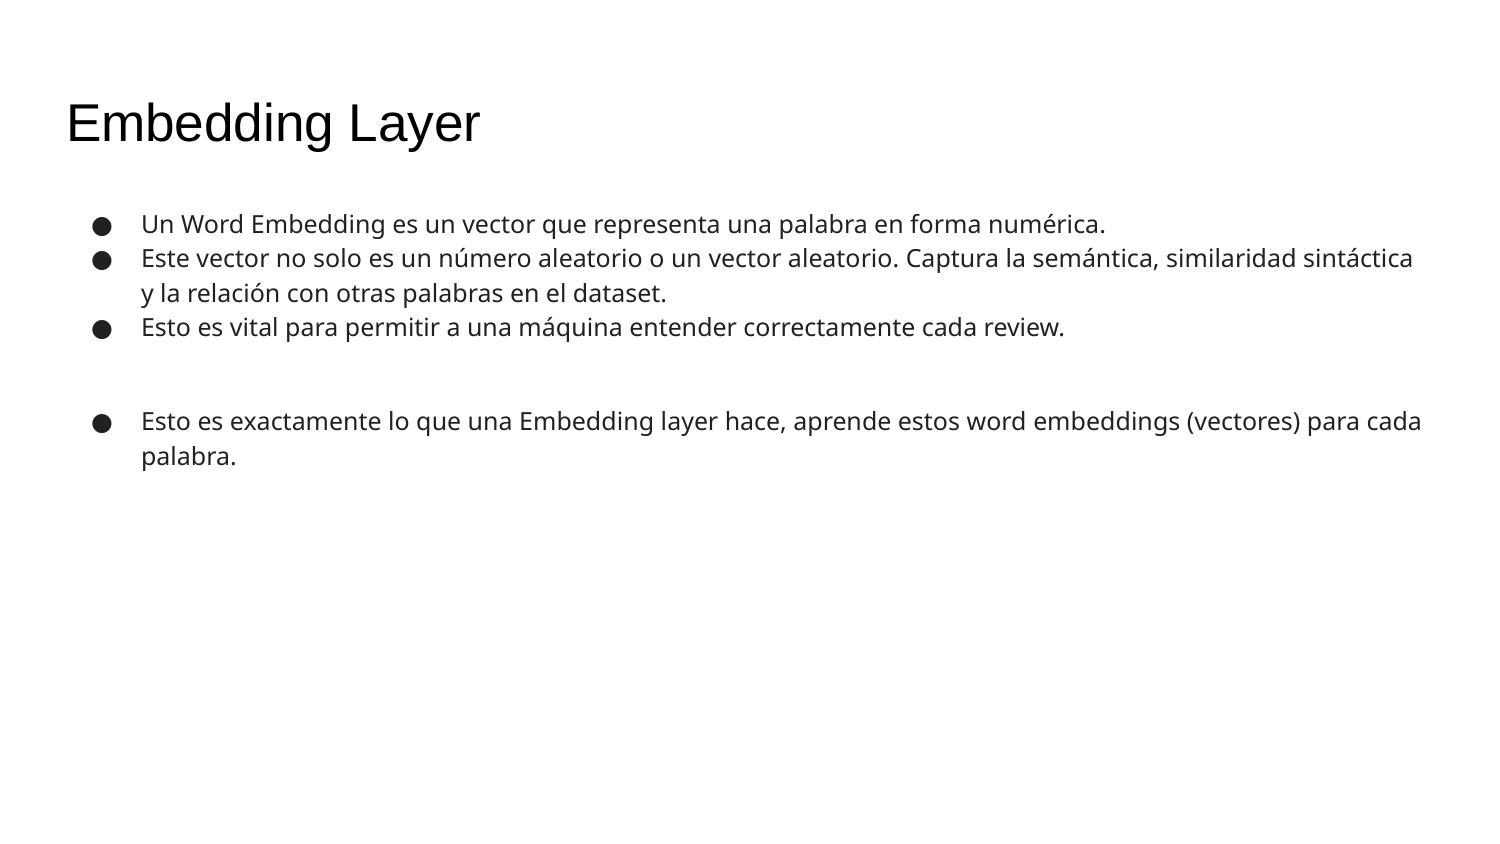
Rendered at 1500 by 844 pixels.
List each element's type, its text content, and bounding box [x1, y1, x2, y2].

title Embedding Layer [51, 72, 1449, 167]
list Un Word Embedding es un vector que representa una palabra en forma numérica. Este vector no solo es un número aleatorio o un vector aleatorio. Captura la semántica, similaridad sintáctica y la relación con otras palabras en el dataset. Esto es vital para permitir a una máquina entender correctamente cada review. Esto es exactamente lo que una Embedding layer hace, aprende estos word embeddings (vectores) para cada palabra. [51, 189, 1449, 750]
